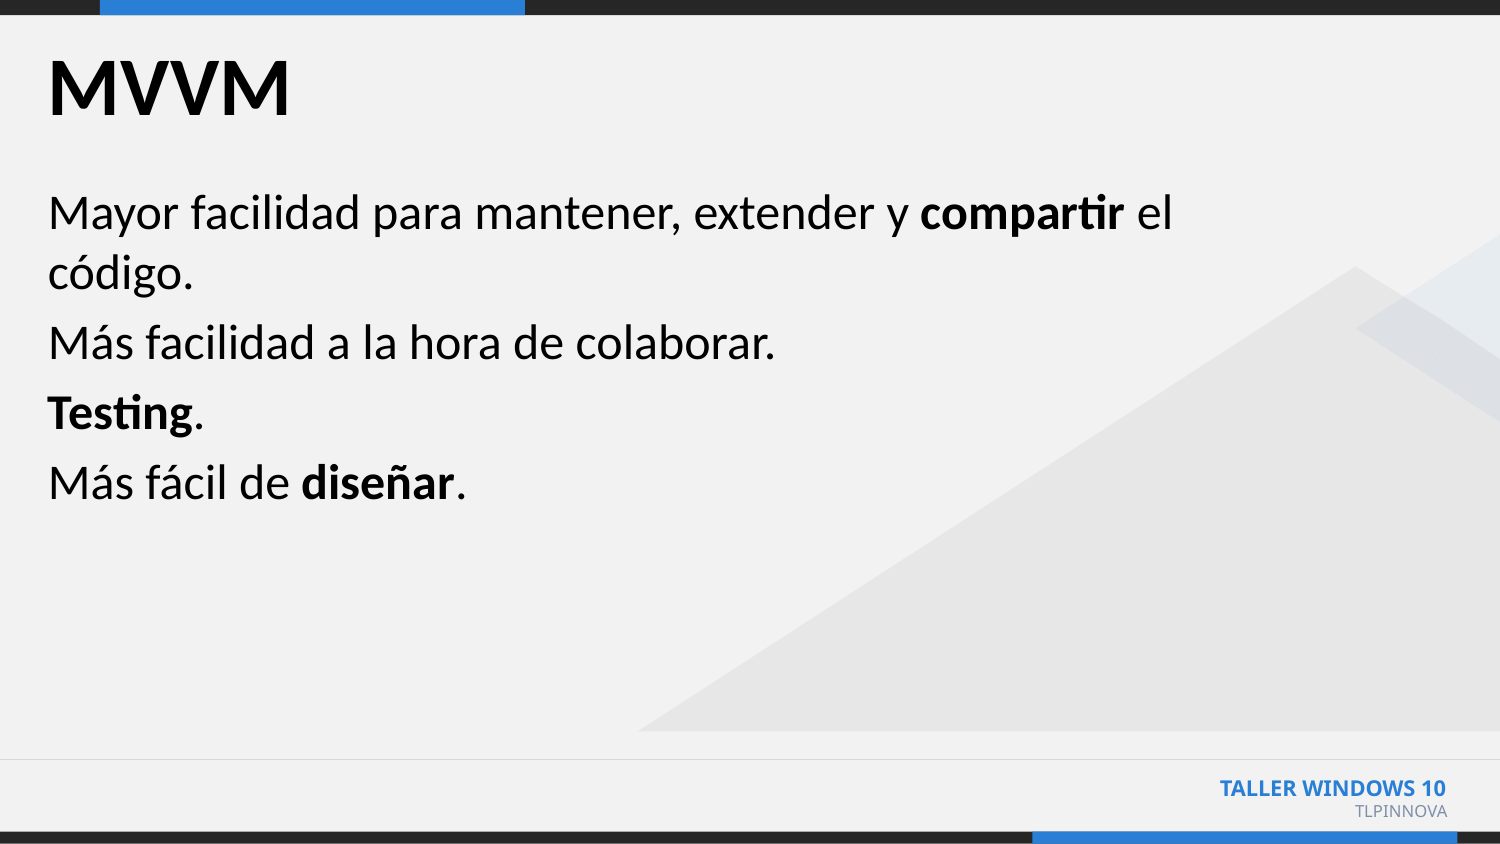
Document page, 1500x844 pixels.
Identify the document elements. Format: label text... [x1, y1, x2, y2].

text_box MVVM [33, 25, 1467, 146]
text_box Mayor facilidad para mantener, extender y compartir el código. Más facilidad a la hora de colaborar. Testing. Más fácil de diseñar. [33, 171, 1325, 735]
